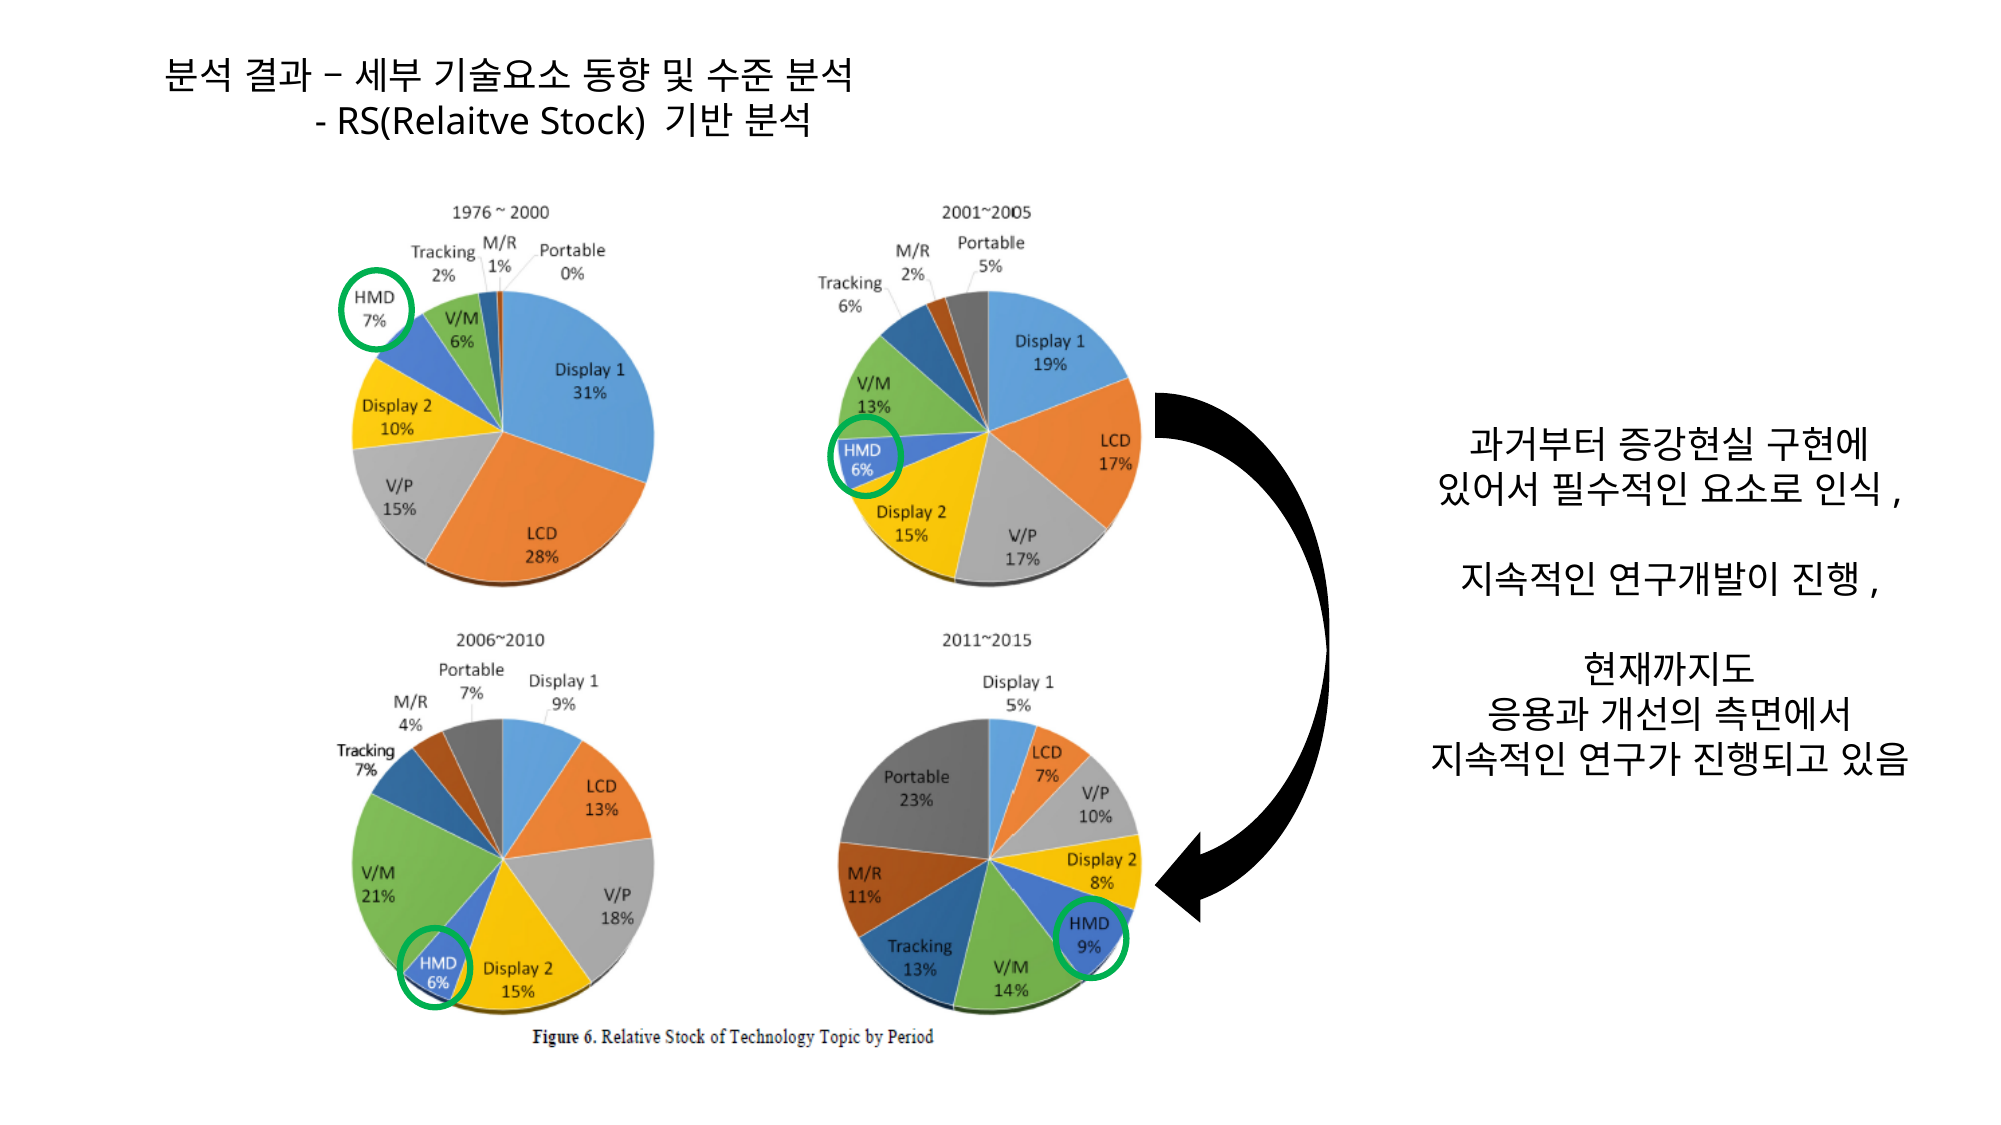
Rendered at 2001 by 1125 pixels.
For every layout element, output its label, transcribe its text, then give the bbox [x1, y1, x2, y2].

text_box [329, 196, 1962, 1050]
text_box 분석 결과 – 세부 기술요소 동향 및 수준 분석 - RS(Relaitve Stock) 기반 분석 [0, 0, 2000, 195]
